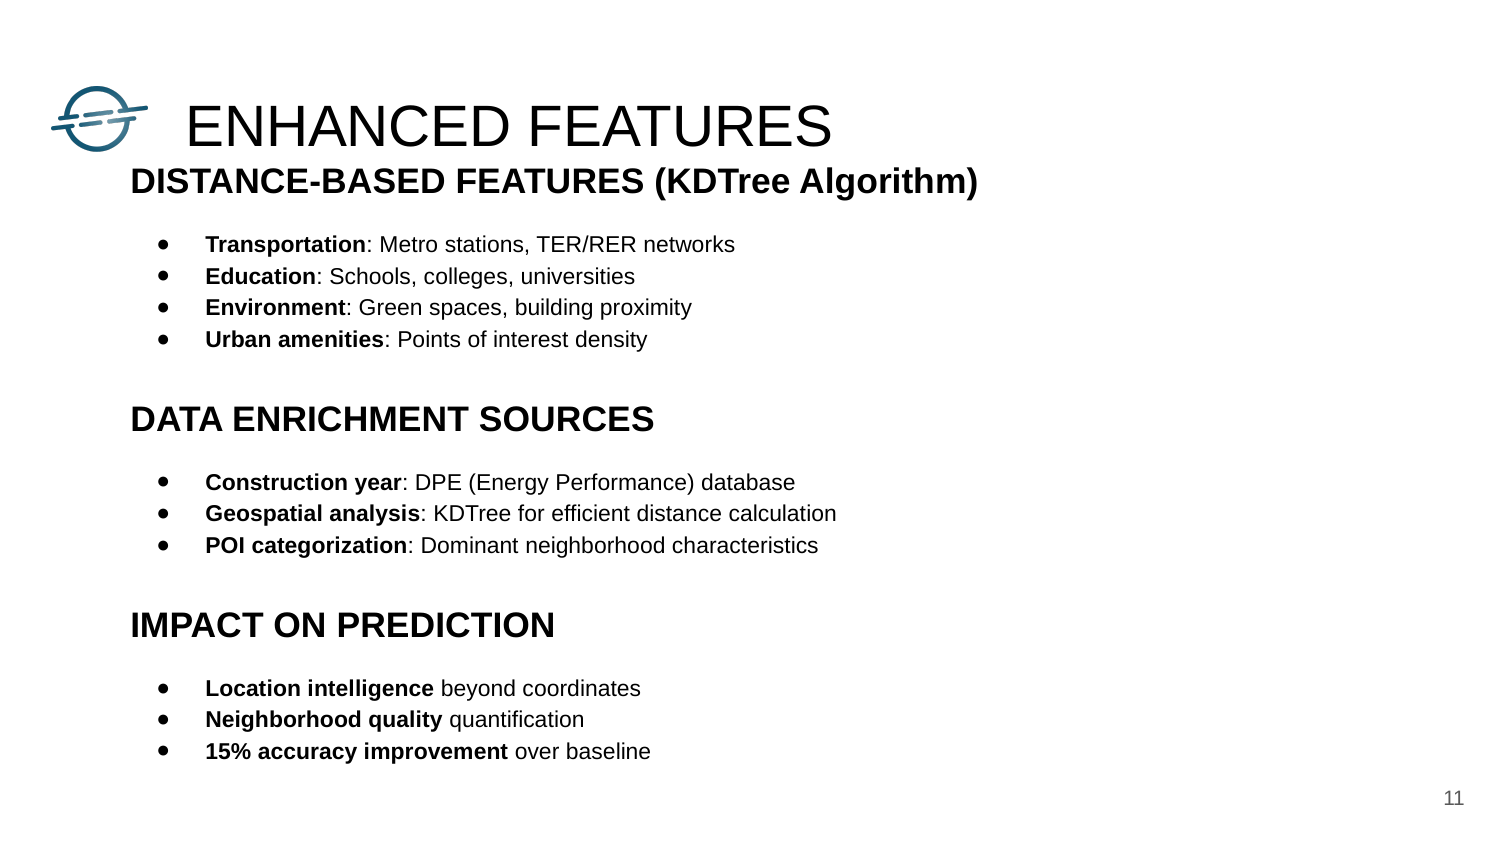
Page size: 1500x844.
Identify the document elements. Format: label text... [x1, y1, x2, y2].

title ENHANCED FEATURES [170, 72, 1449, 167]
picture [50, 86, 148, 152]
list DISTANCE-BASED FEATURES (KDTree Algorithm) Transportation: Metro stations, TER/RER networks Education: Schools, colleges, universities Environment: Green spaces, building proximity Urban amenities: Points of interest density DATA ENRICHMENT SOURCES Construction year: DPE (Energy Performance) database Geospatial analysis: KDTree for efficient distance calculation POI categorization: Dominant neighborhood characteristics IMPACT ON PREDICTION Location intelligence beyond coordinates Neighborhood quality quantification 15% accuracy improvement over baseline [115, 136, 1258, 806]
slide_number ‹#› [1389, 764, 1480, 830]
